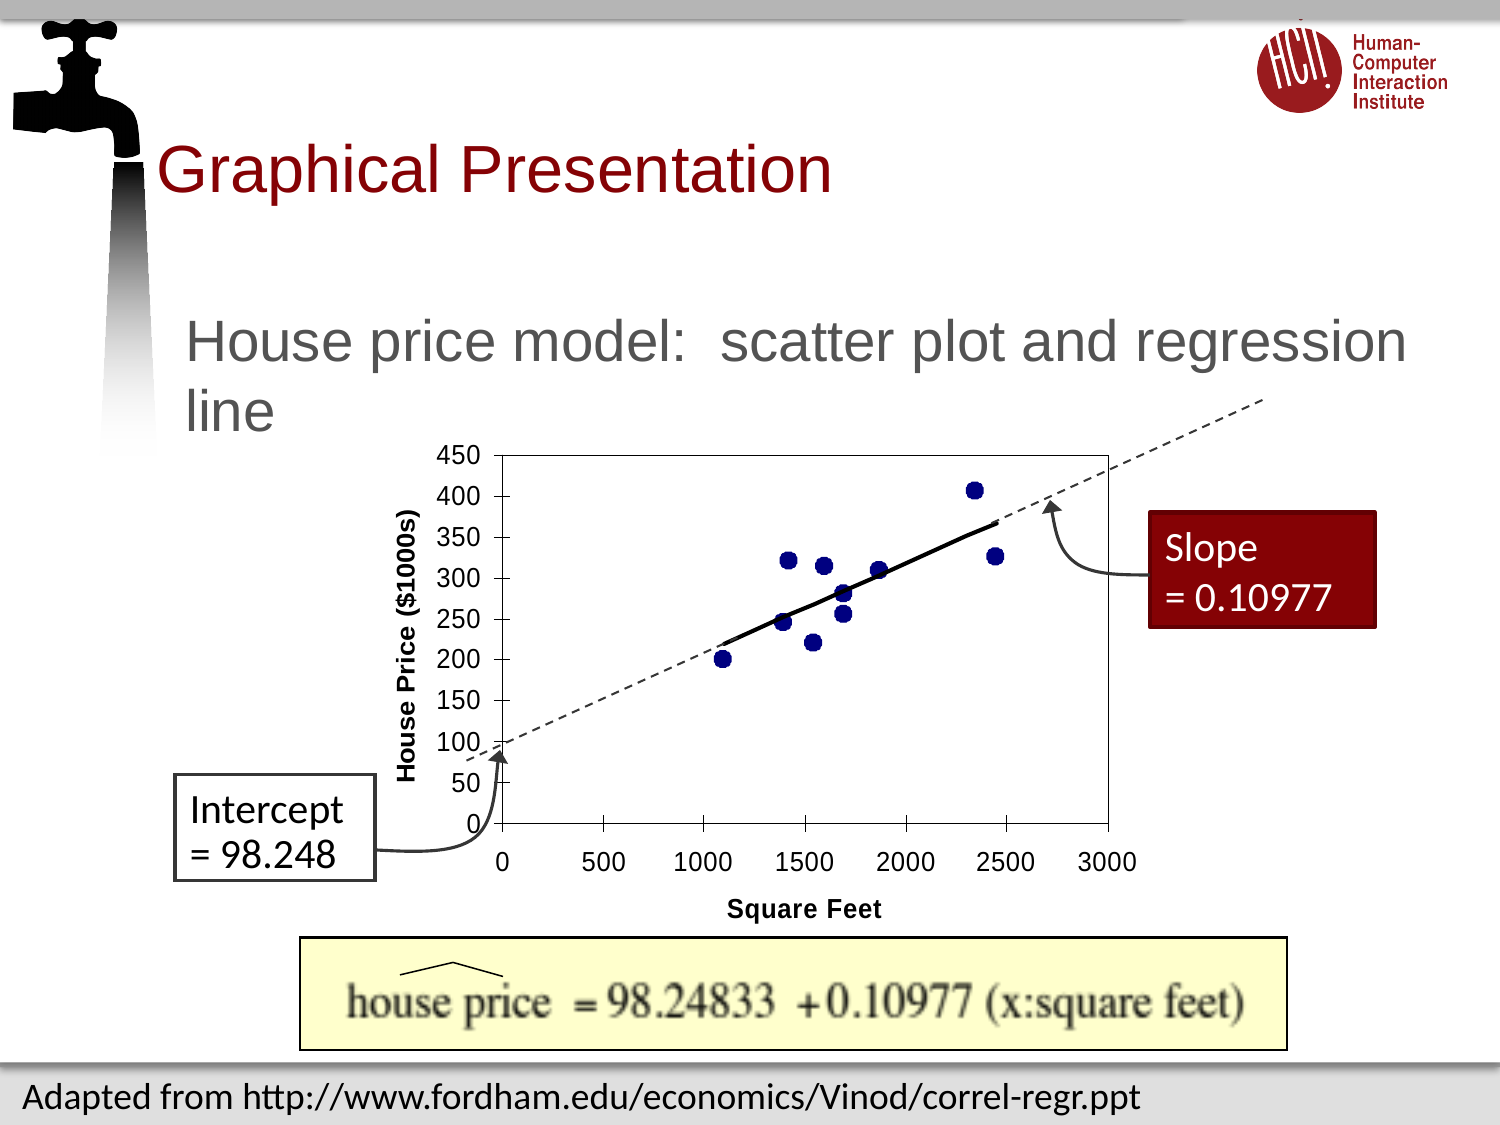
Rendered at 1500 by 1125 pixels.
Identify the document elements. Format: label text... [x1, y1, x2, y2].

text_box [299, 1022, 1288, 1050]
picture [1257, 20, 1447, 113]
picture [13, 20, 140, 158]
text_box Intercept = 98.248 [174, 774, 357, 881]
title Graphical Presentation [156, 50, 1187, 214]
text_box Slope = 0.10977 [1166, 510, 1377, 629]
list House price model: scatter plot and regression line [185, 303, 1500, 1022]
text_box Adapted from http://www.fordham.edu/economics/Vinod/correl-regr.ppt [7, 1064, 1158, 1125]
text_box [341, 974, 1250, 1036]
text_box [362, 412, 1163, 957]
text_box [407, 965, 491, 973]
